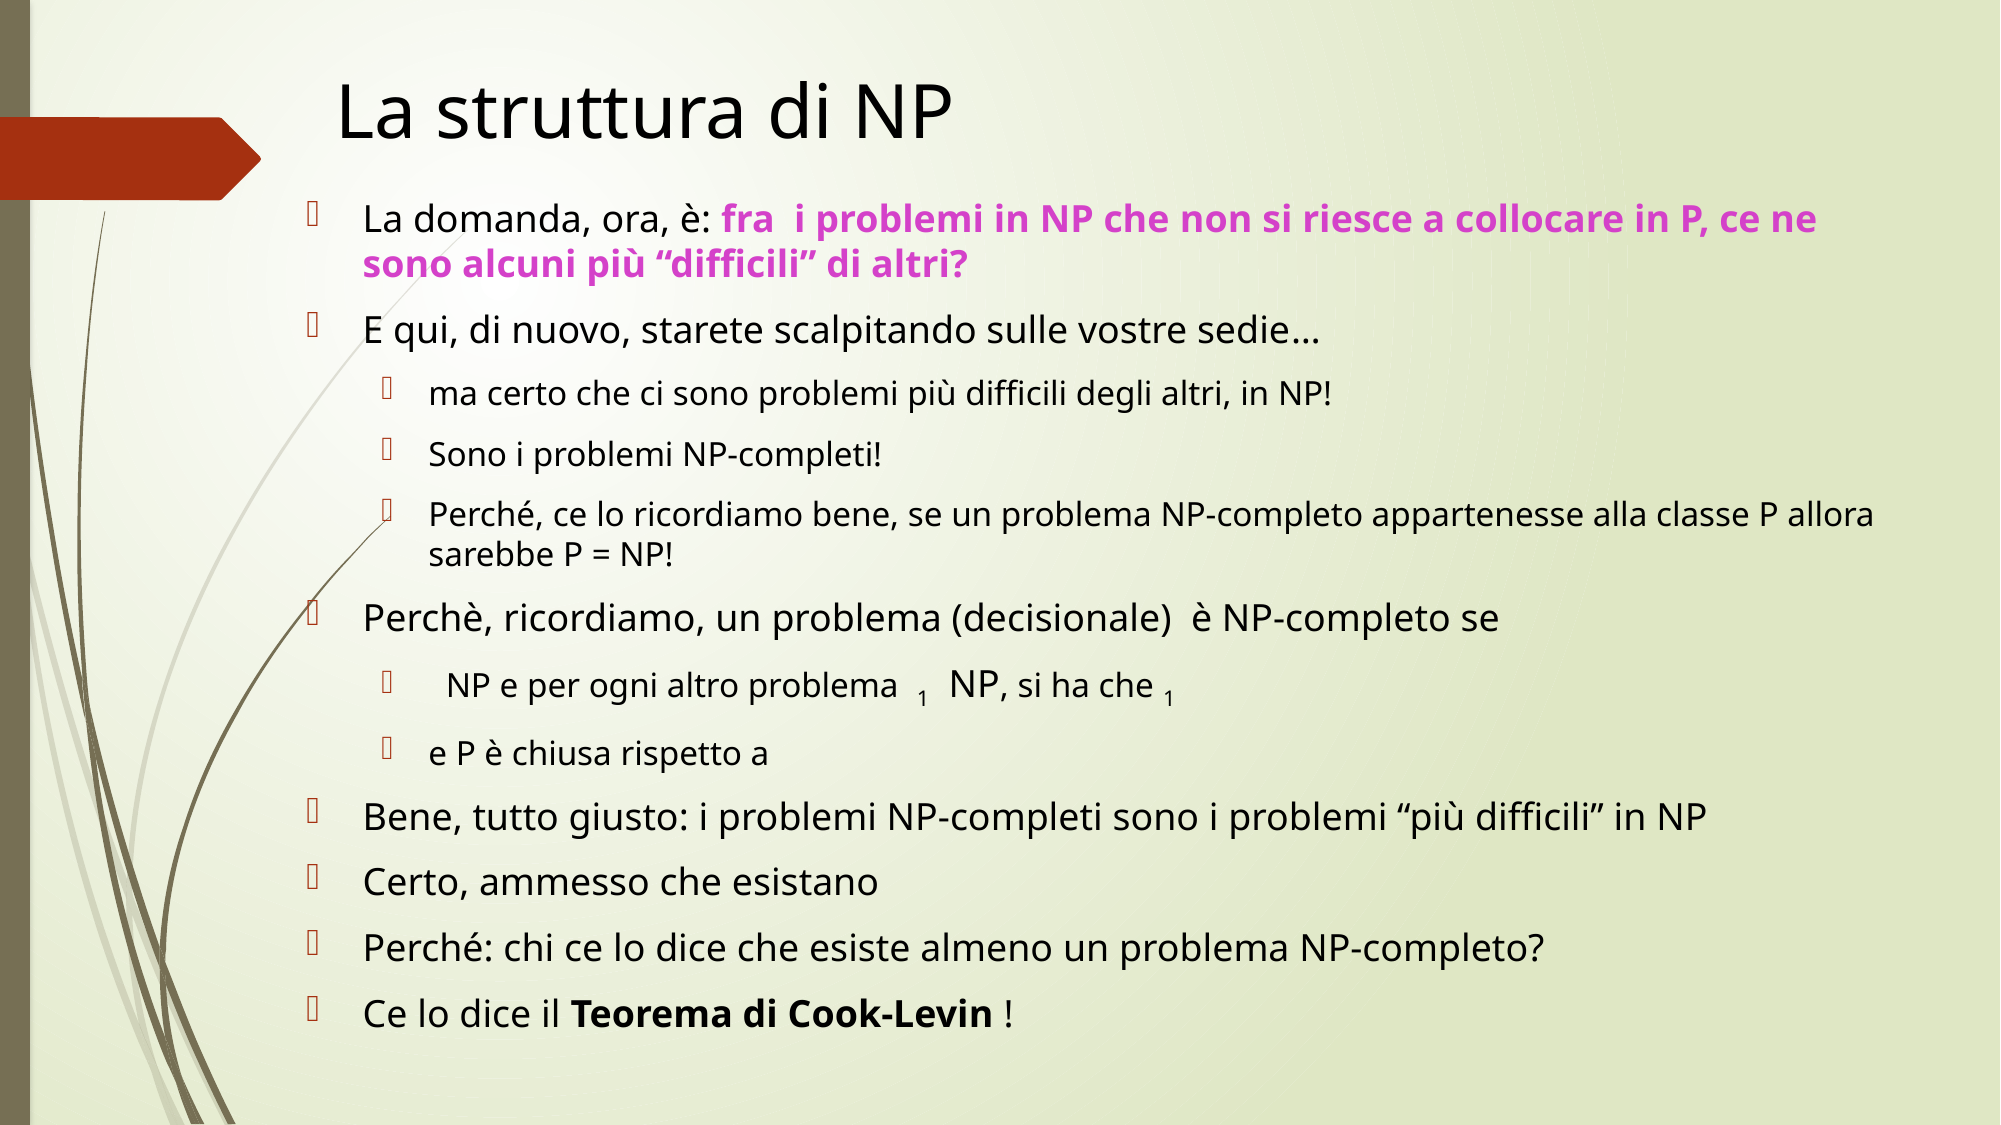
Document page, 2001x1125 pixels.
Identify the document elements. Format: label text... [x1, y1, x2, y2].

title La struttura di NP [320, 56, 1783, 188]
